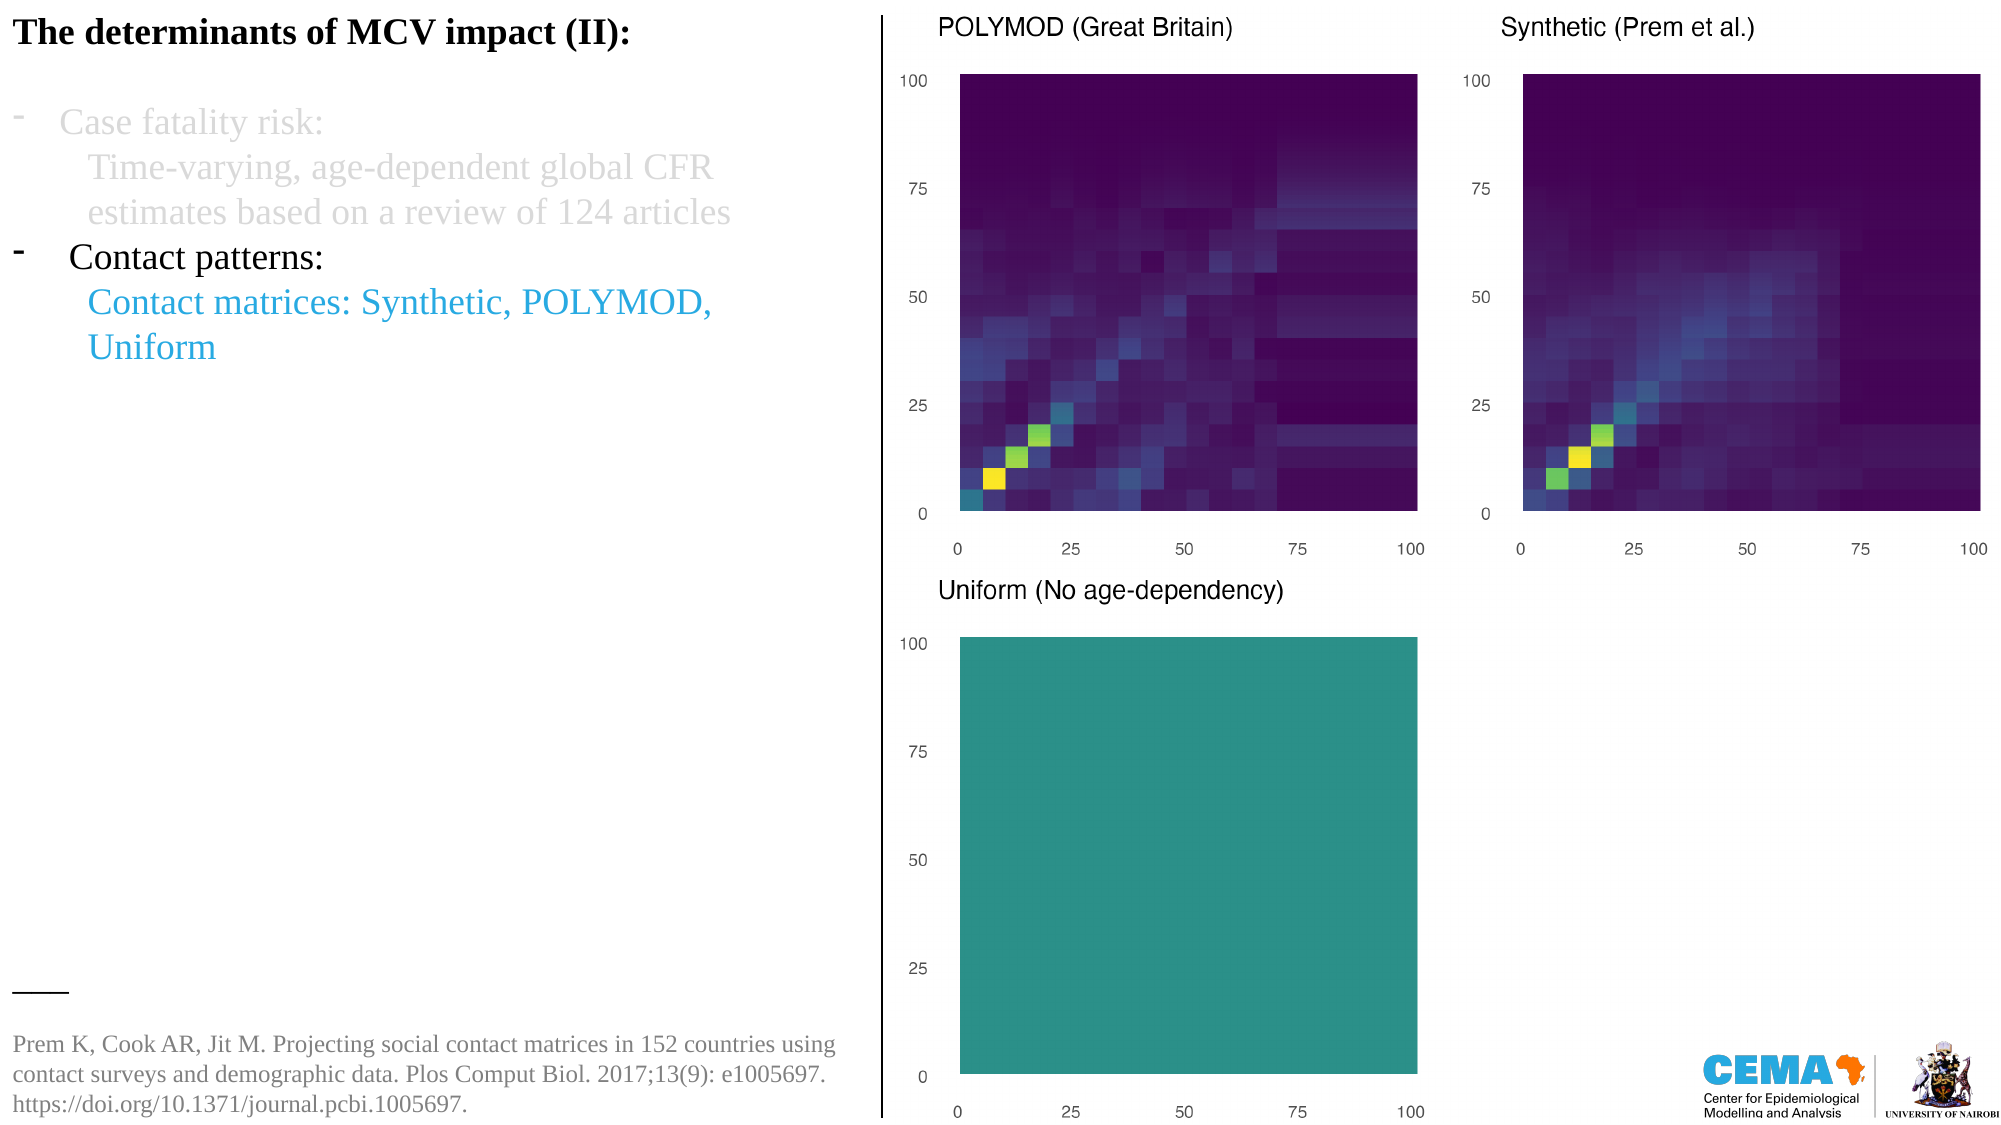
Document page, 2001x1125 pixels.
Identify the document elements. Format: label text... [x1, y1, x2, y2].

text_box The determinants of MCV impact (II): Case fatality risk: Time-varying, age-dependent global CFR estimates based on a review of 124 articles Contact patterns: Contact matrices: Synthetic, POLYMOD, Uniform Age-dependent vaccine efficacy: Simple step change: 85% | 95% Linear change w.r.t. age based on a systematic review of 33 articles on vaccine efficacy. ___ Prem K, Cook AR, Jit M. Projecting social contact matrices in 152 countries using contact surveys and demographic data. Plos Comput Biol. 2017;13(9): e1005697. https://doi.org/10.1371/journal.pcbi.1005697. [0, 0, 864, 1125]
picture [887, 6, 2000, 1125]
